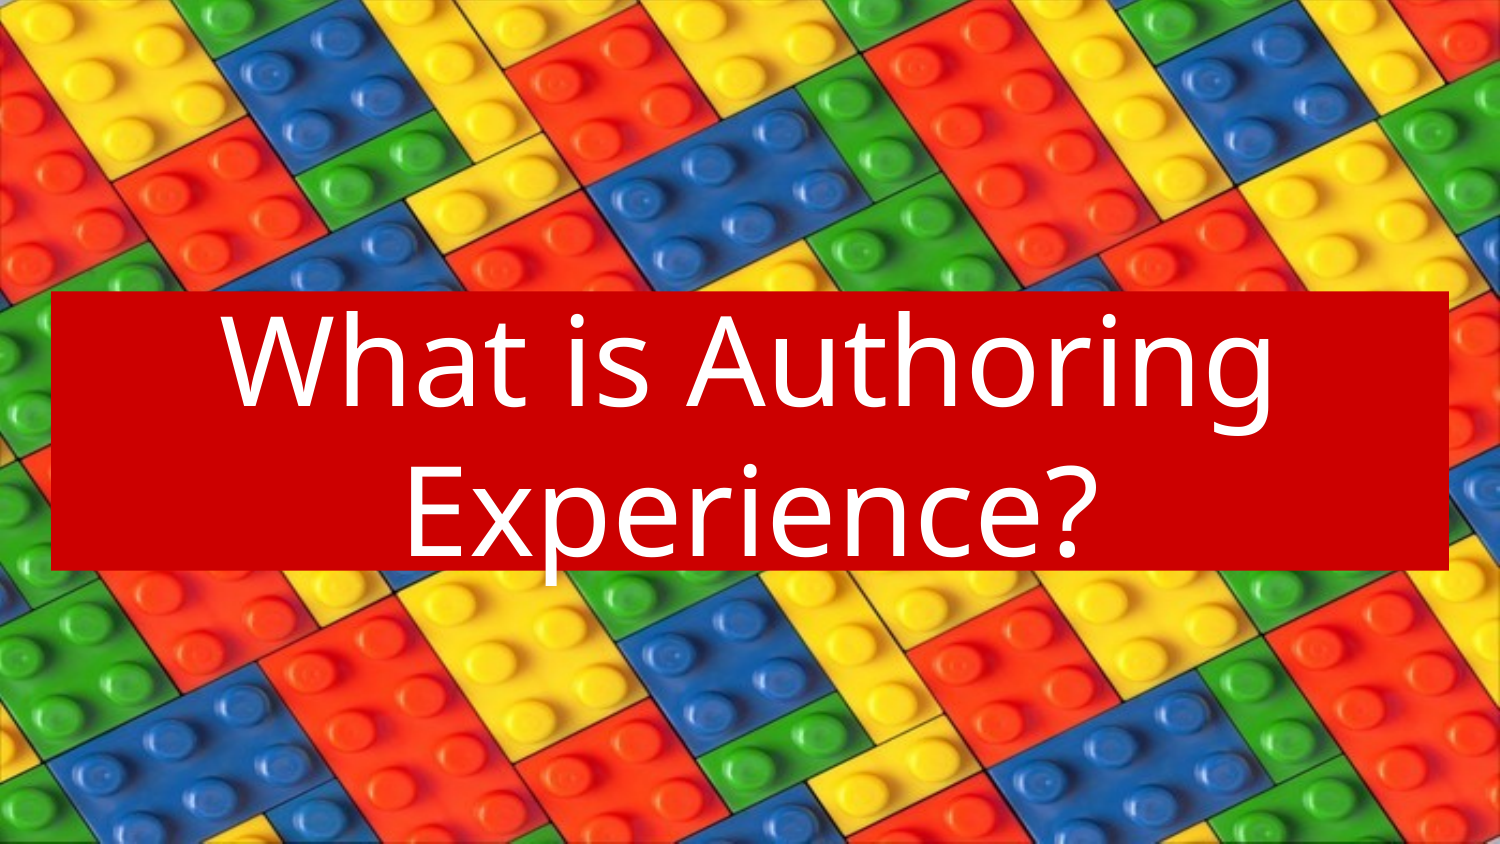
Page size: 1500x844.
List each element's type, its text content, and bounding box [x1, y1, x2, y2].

picture [0, 0, 1500, 844]
title What is Authoring Experience? [51, 291, 1449, 571]
